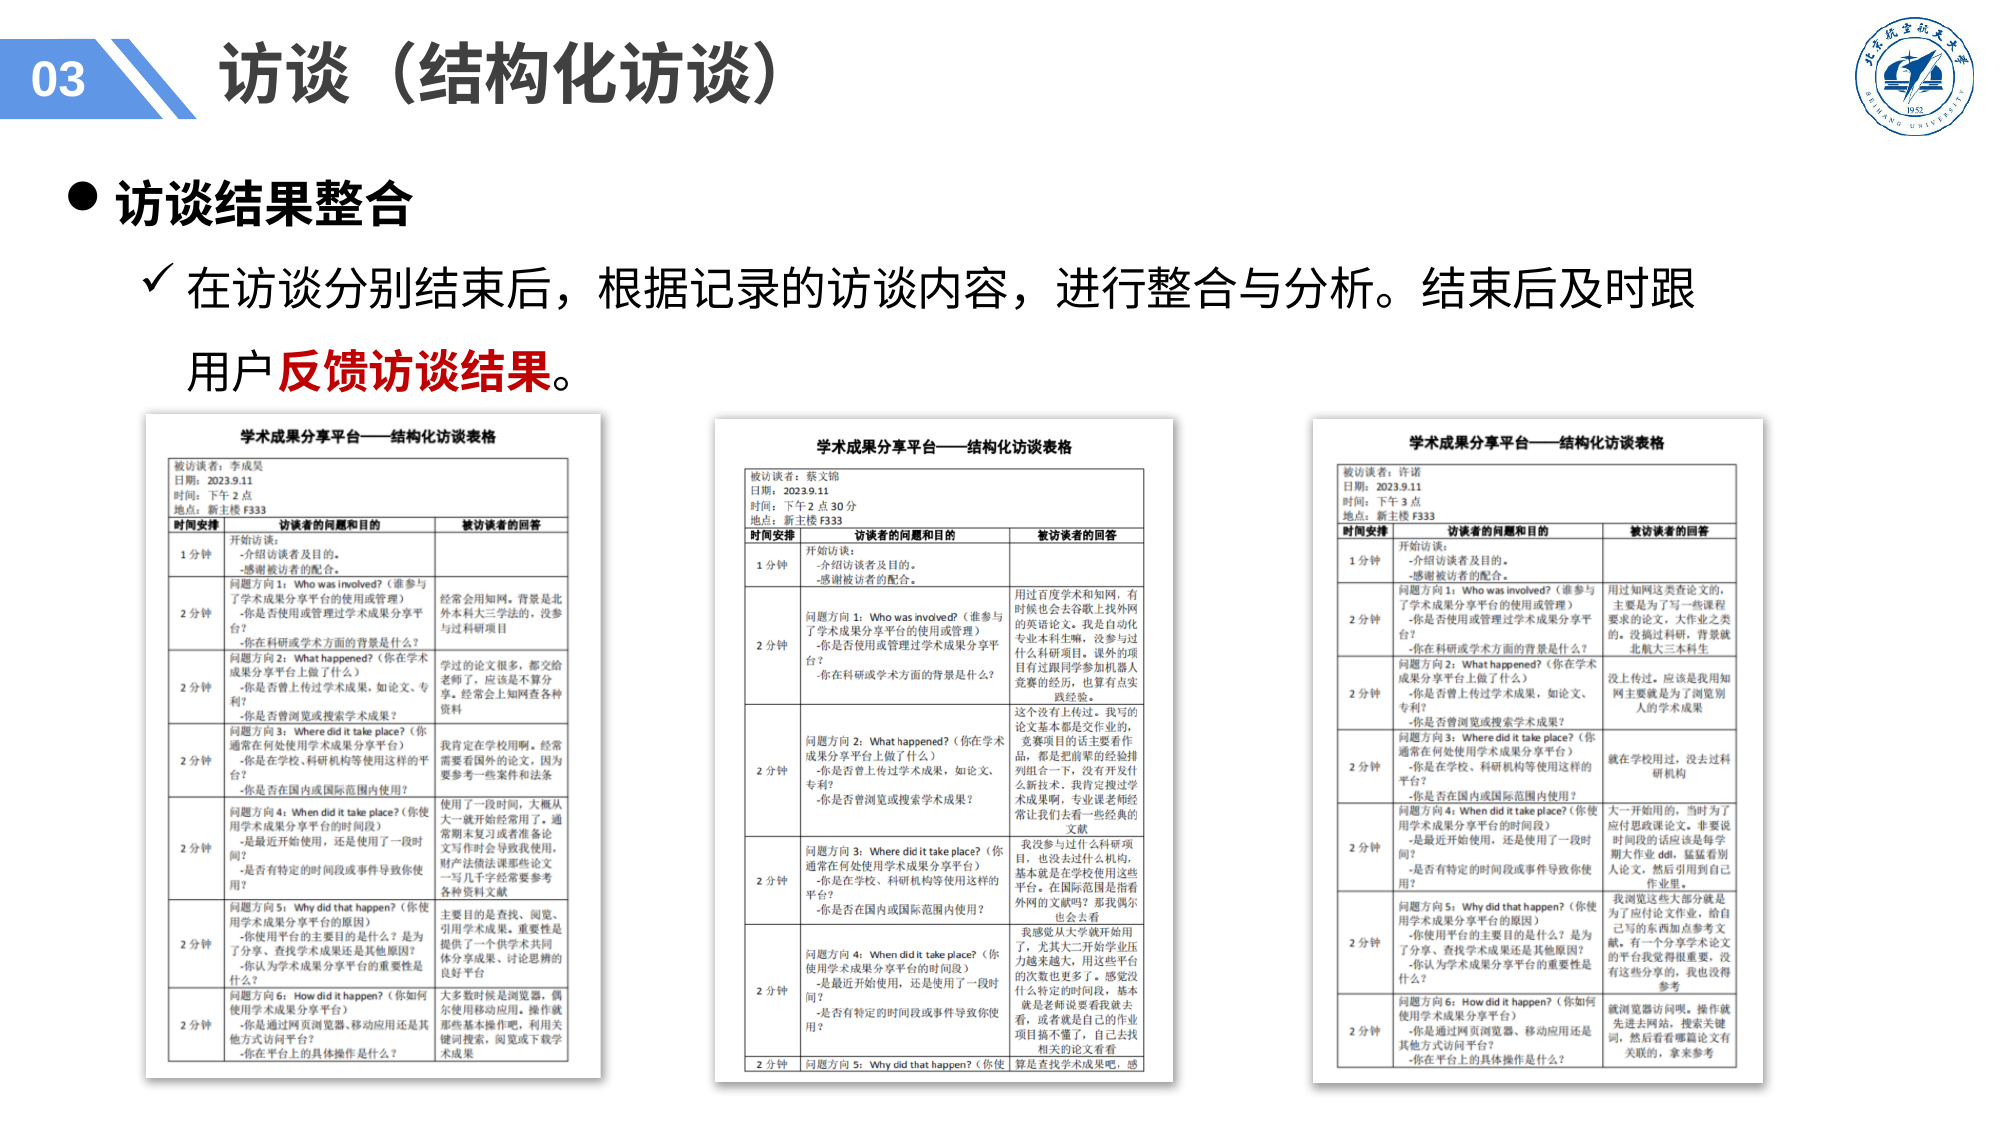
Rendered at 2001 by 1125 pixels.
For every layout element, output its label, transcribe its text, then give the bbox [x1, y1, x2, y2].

text_box 访谈结果整合 在访谈分别结束后，根据记录的访谈内容，进行整合与分析。结束后及时跟用户反馈访谈结果。 [49, 135, 1729, 399]
picture [1313, 419, 1763, 1083]
text_box 访谈（结构化访谈） [203, 24, 846, 120]
picture [145, 414, 601, 1078]
picture [715, 419, 1173, 1082]
picture [1855, 16, 1974, 136]
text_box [0, 38, 197, 120]
